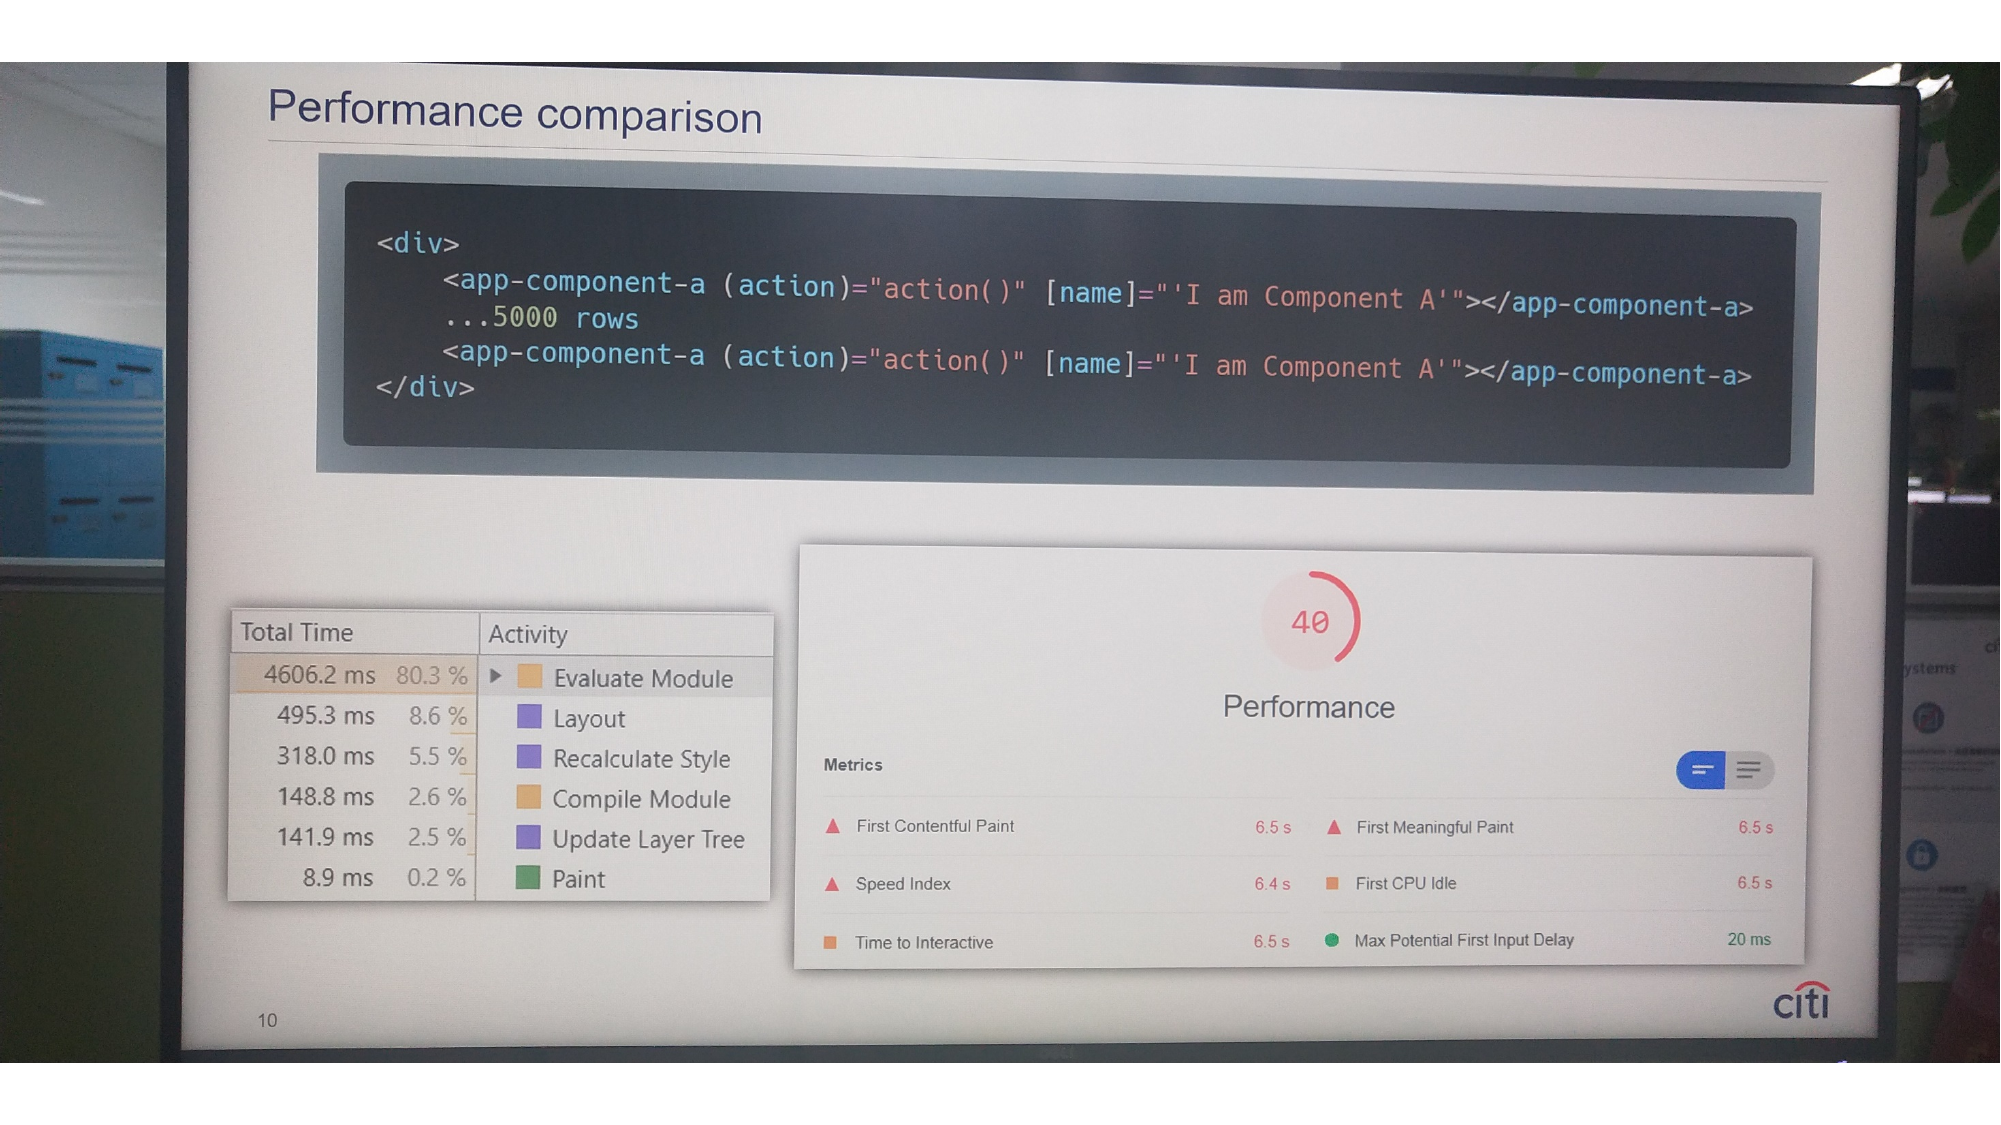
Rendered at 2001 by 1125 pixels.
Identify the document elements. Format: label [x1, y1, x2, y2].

picture [0, 62, 2000, 1063]
